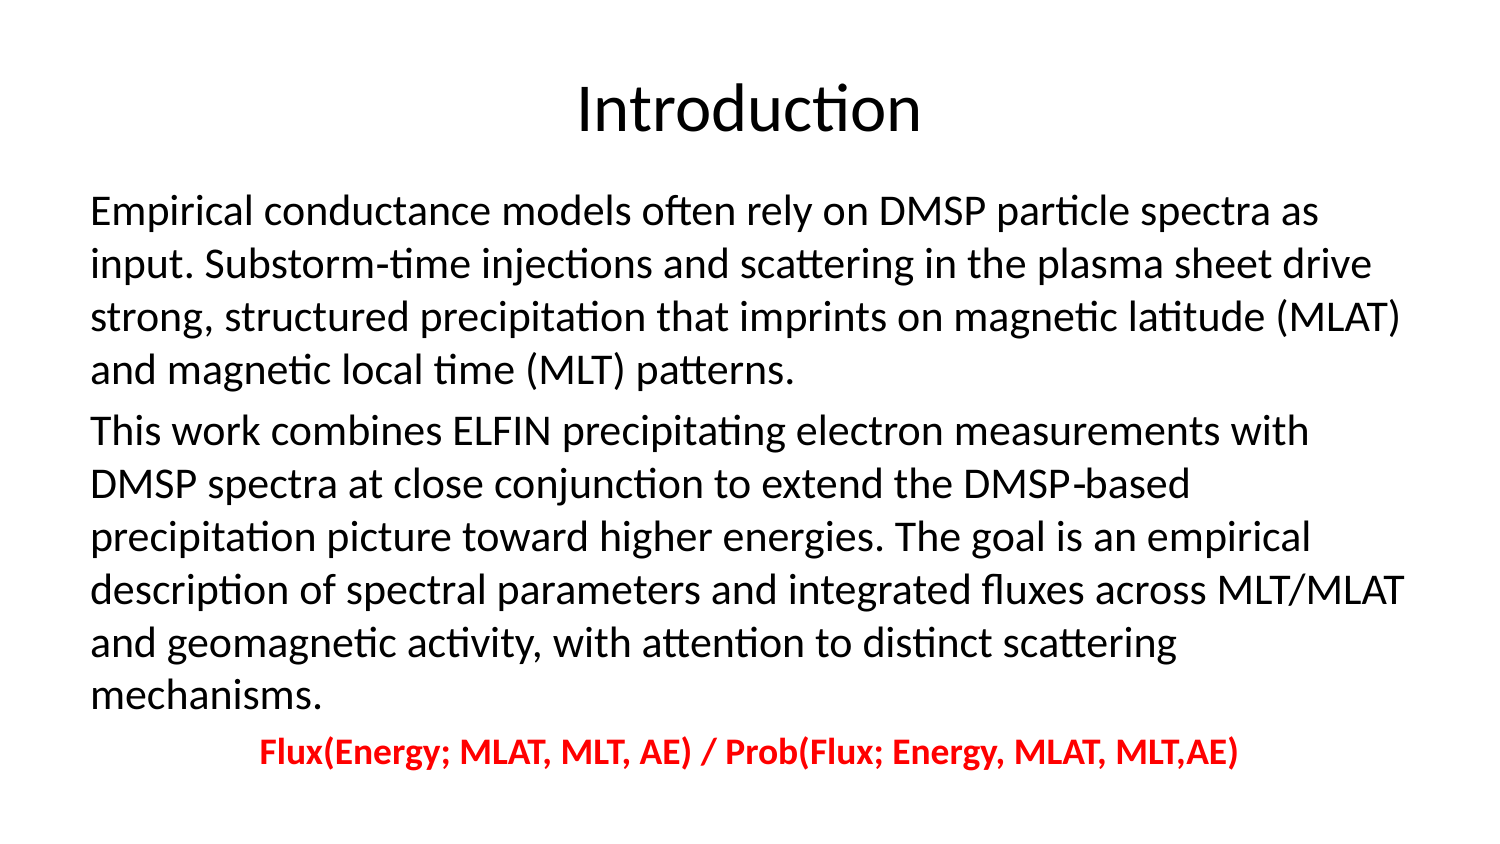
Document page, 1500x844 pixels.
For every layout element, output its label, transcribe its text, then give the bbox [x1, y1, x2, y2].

text_box Flux(Energy; MLAT, MLT, AE) / Prob(Flux; Energy, MLAT, MLT,AE) [244, 719, 1256, 780]
title Introduction [75, 33, 1425, 174]
list Empirical conductance models often rely on DMSP particle spectra as input. Substorm‑time injections and scattering in the plasma sheet drive strong, structured precipitation that imprints on magnetic latitude (MLAT) and magnetic local time (MLT) patterns. This work combines ELFIN precipitating electron measurements with DMSP spectra at close conjunction to extend the DMSP‑based precipitation picture toward higher energies. The goal is an empirical description of spectral parameters and integrated fluxes across MLT/MLAT and geomagnetic activity, with attention to distinct scattering mechanisms. [75, 174, 1425, 732]
